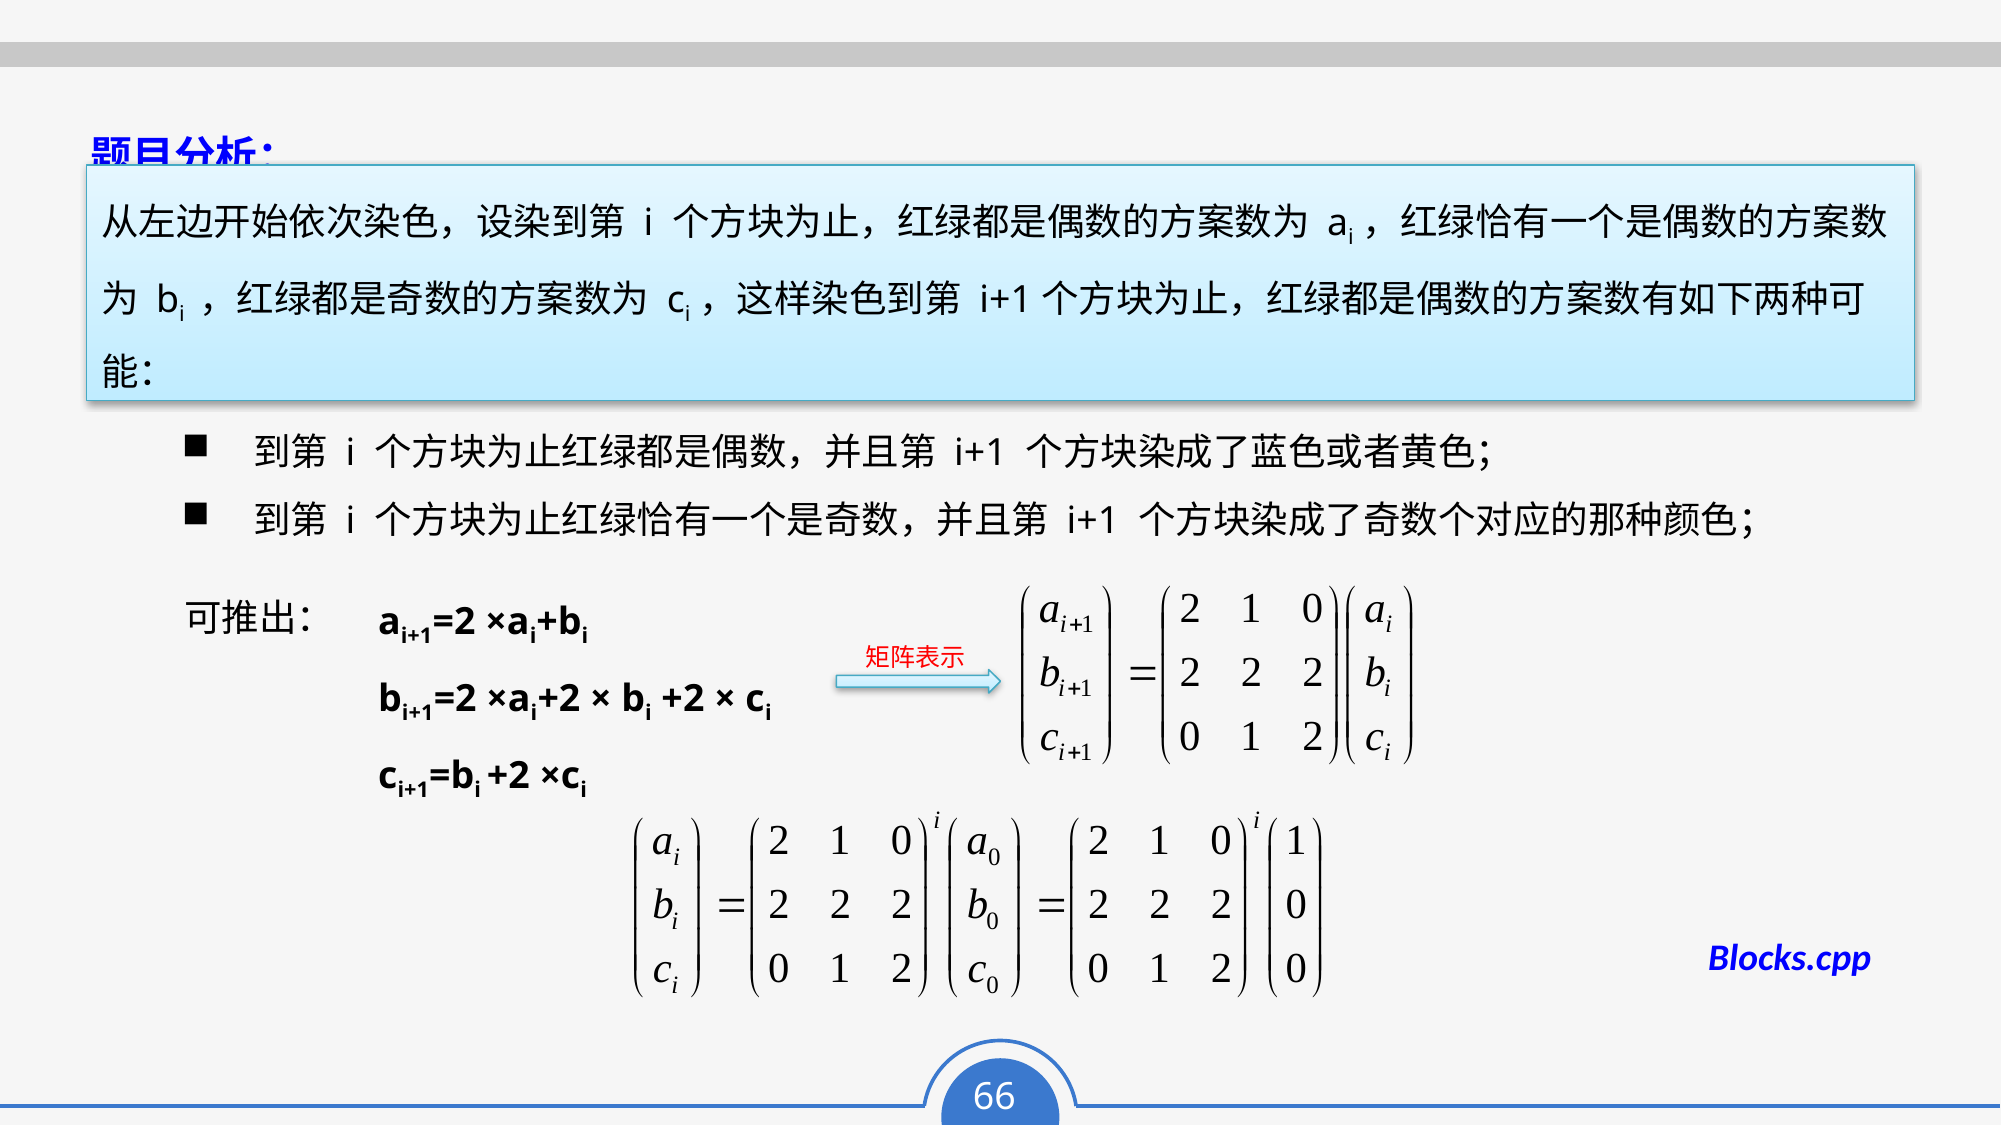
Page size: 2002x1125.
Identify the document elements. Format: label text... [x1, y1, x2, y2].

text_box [168, 563, 835, 785]
text_box 到第 i 个方块为止红绿都是偶数，并且第 i+1 个方块染成了蓝色或者黄色； 到第 i 个方块为止红绿恰有一个是奇数，并且第 i+1 个方块染成了奇数个对应的那种颜色； [167, 398, 1791, 549]
text_box Blocks.cpp [1693, 925, 1887, 986]
text_box 题目分析： [75, 121, 315, 187]
text_box 从左边开始依次染色，设染到第 i 个方块为止，红绿都是偶数的方案数为 ai，红绿恰有一个是偶数的方案数为 bi ，红绿都是奇数的方案数为 ci，这样染色到第 i+1个方块为止，红绿都是偶数的方案数有如下两种可能： [86, 164, 1915, 401]
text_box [1011, 575, 1426, 776]
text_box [836, 634, 1001, 694]
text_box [625, 801, 1334, 1009]
